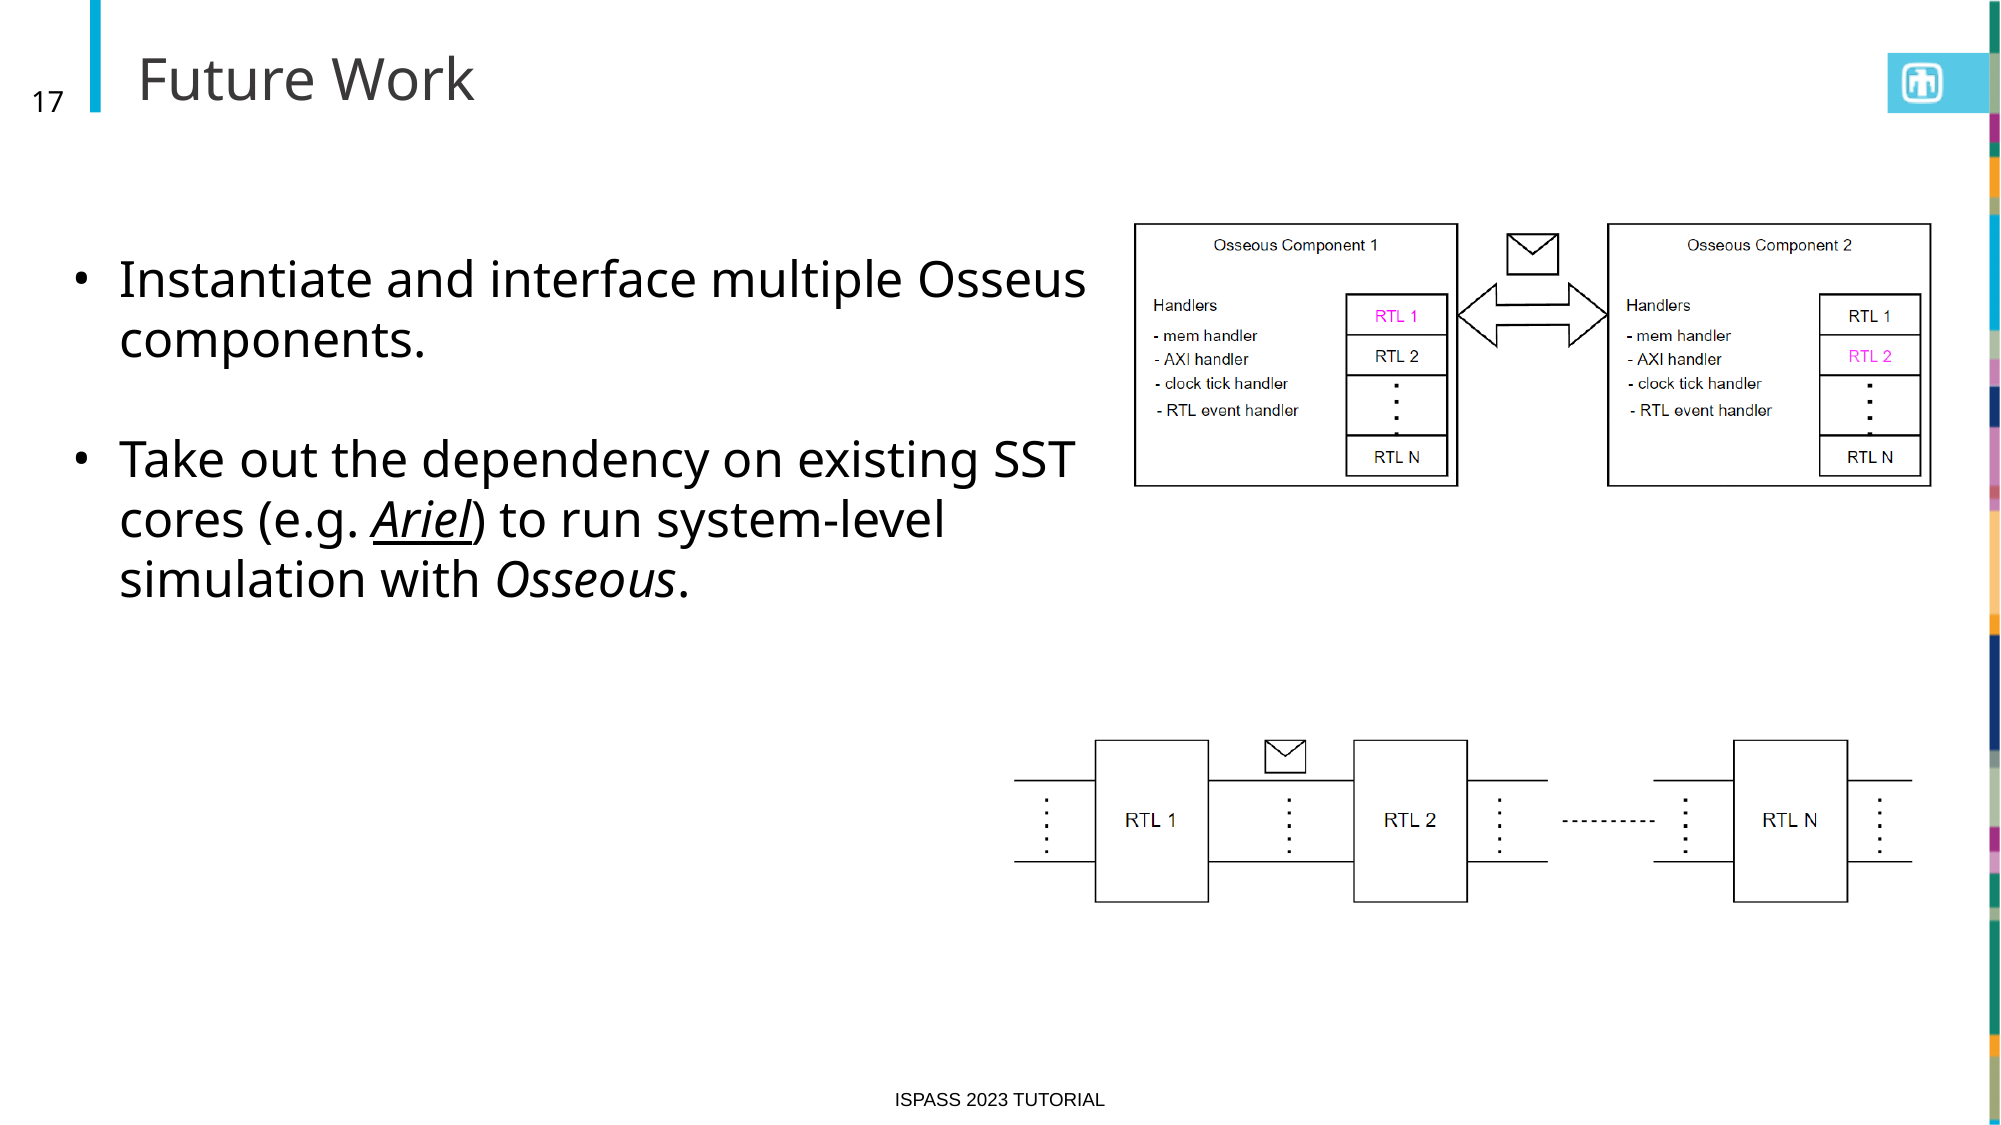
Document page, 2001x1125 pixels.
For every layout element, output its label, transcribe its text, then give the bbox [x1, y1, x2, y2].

text_box ISPASS 2023 Tutorial [604, 1068, 1396, 1125]
slide_number 17 [10, 73, 80, 133]
picture [1126, 208, 1940, 491]
picture [1901, 62, 1944, 104]
picture [1990, 330, 1999, 1120]
picture [1990, 1, 1999, 215]
text_box Instantiate and interface multiple Osseus components. Take out the dependency on existing SST cores (e.g. Ariel) to run system-level simulation with Osseous. [57, 239, 1110, 715]
title Future Work [122, 26, 1361, 120]
picture [999, 701, 1922, 916]
